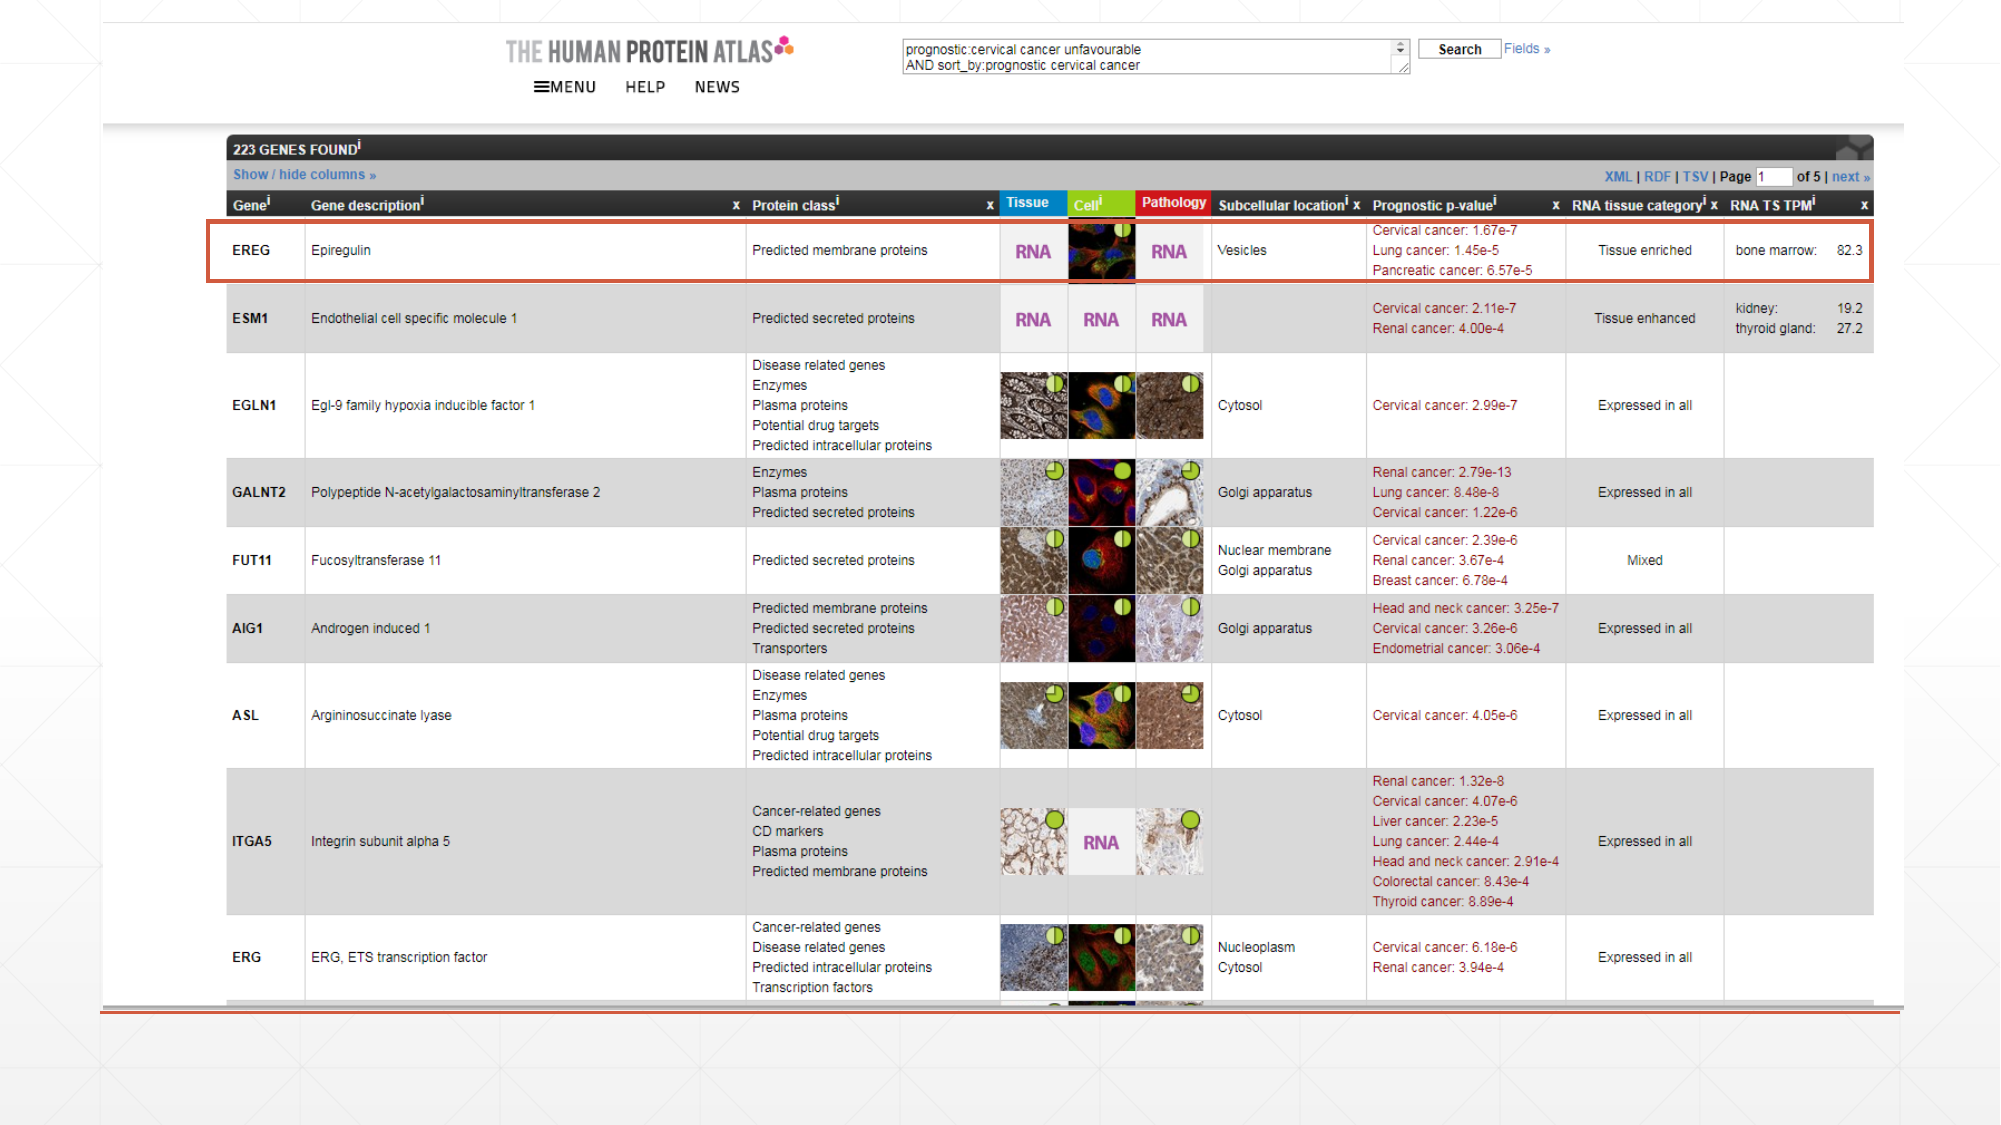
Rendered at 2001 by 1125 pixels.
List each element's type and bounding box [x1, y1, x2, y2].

picture [103, 22, 1905, 1010]
